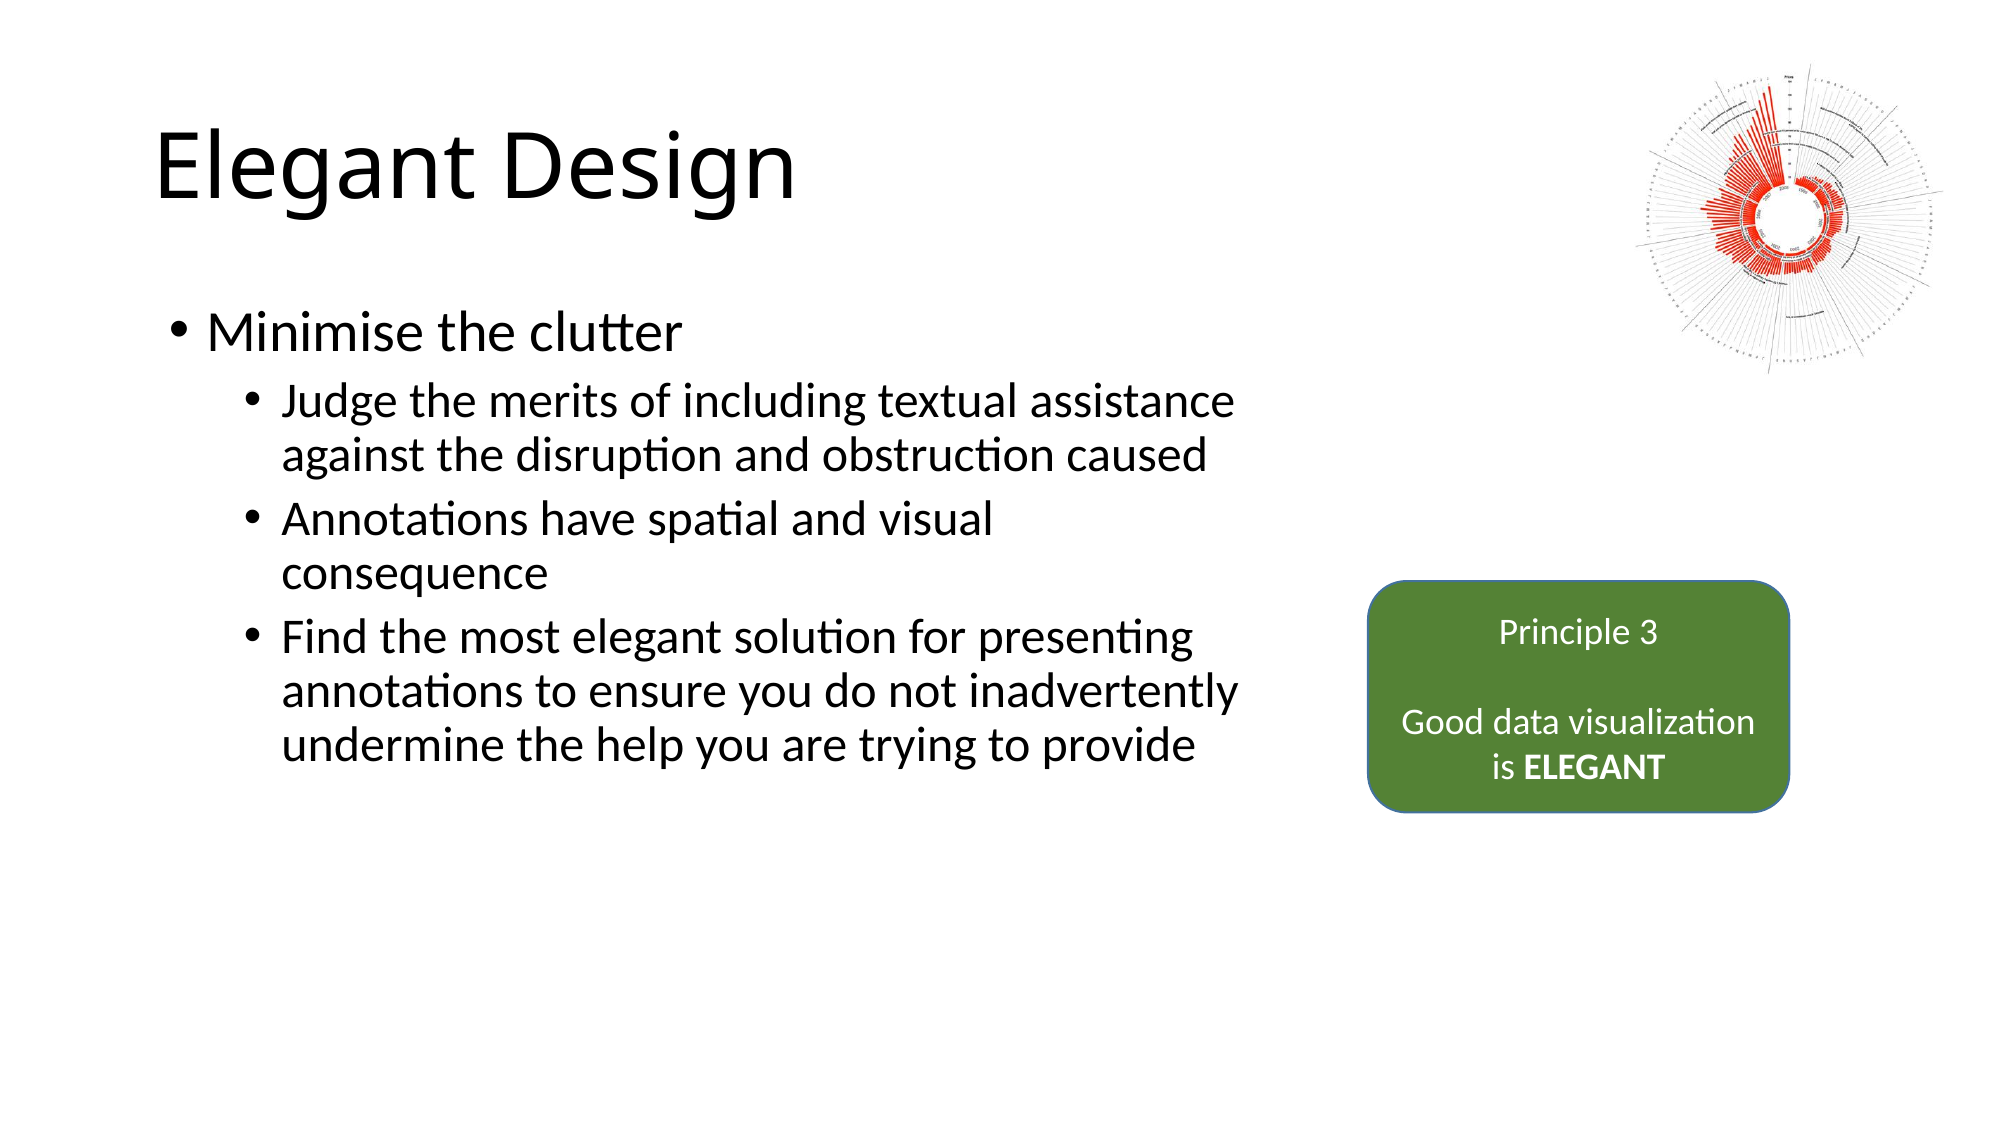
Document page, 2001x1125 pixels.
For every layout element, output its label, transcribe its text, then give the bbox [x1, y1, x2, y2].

title Elegant Design [137, 59, 1863, 278]
list Minimise the clutter Judge the merits of including textual assistance against the disruption and obstruction caused Annotations have spatial and visual consequence Find the most elegant solution for presenting annotations to ensure you do not inadvertently undermine the help you are trying to provide [153, 293, 1281, 1101]
picture [1578, 60, 2000, 377]
text_box Principle 3 Good data visualization is ELEGANT [1366, 580, 1791, 814]
